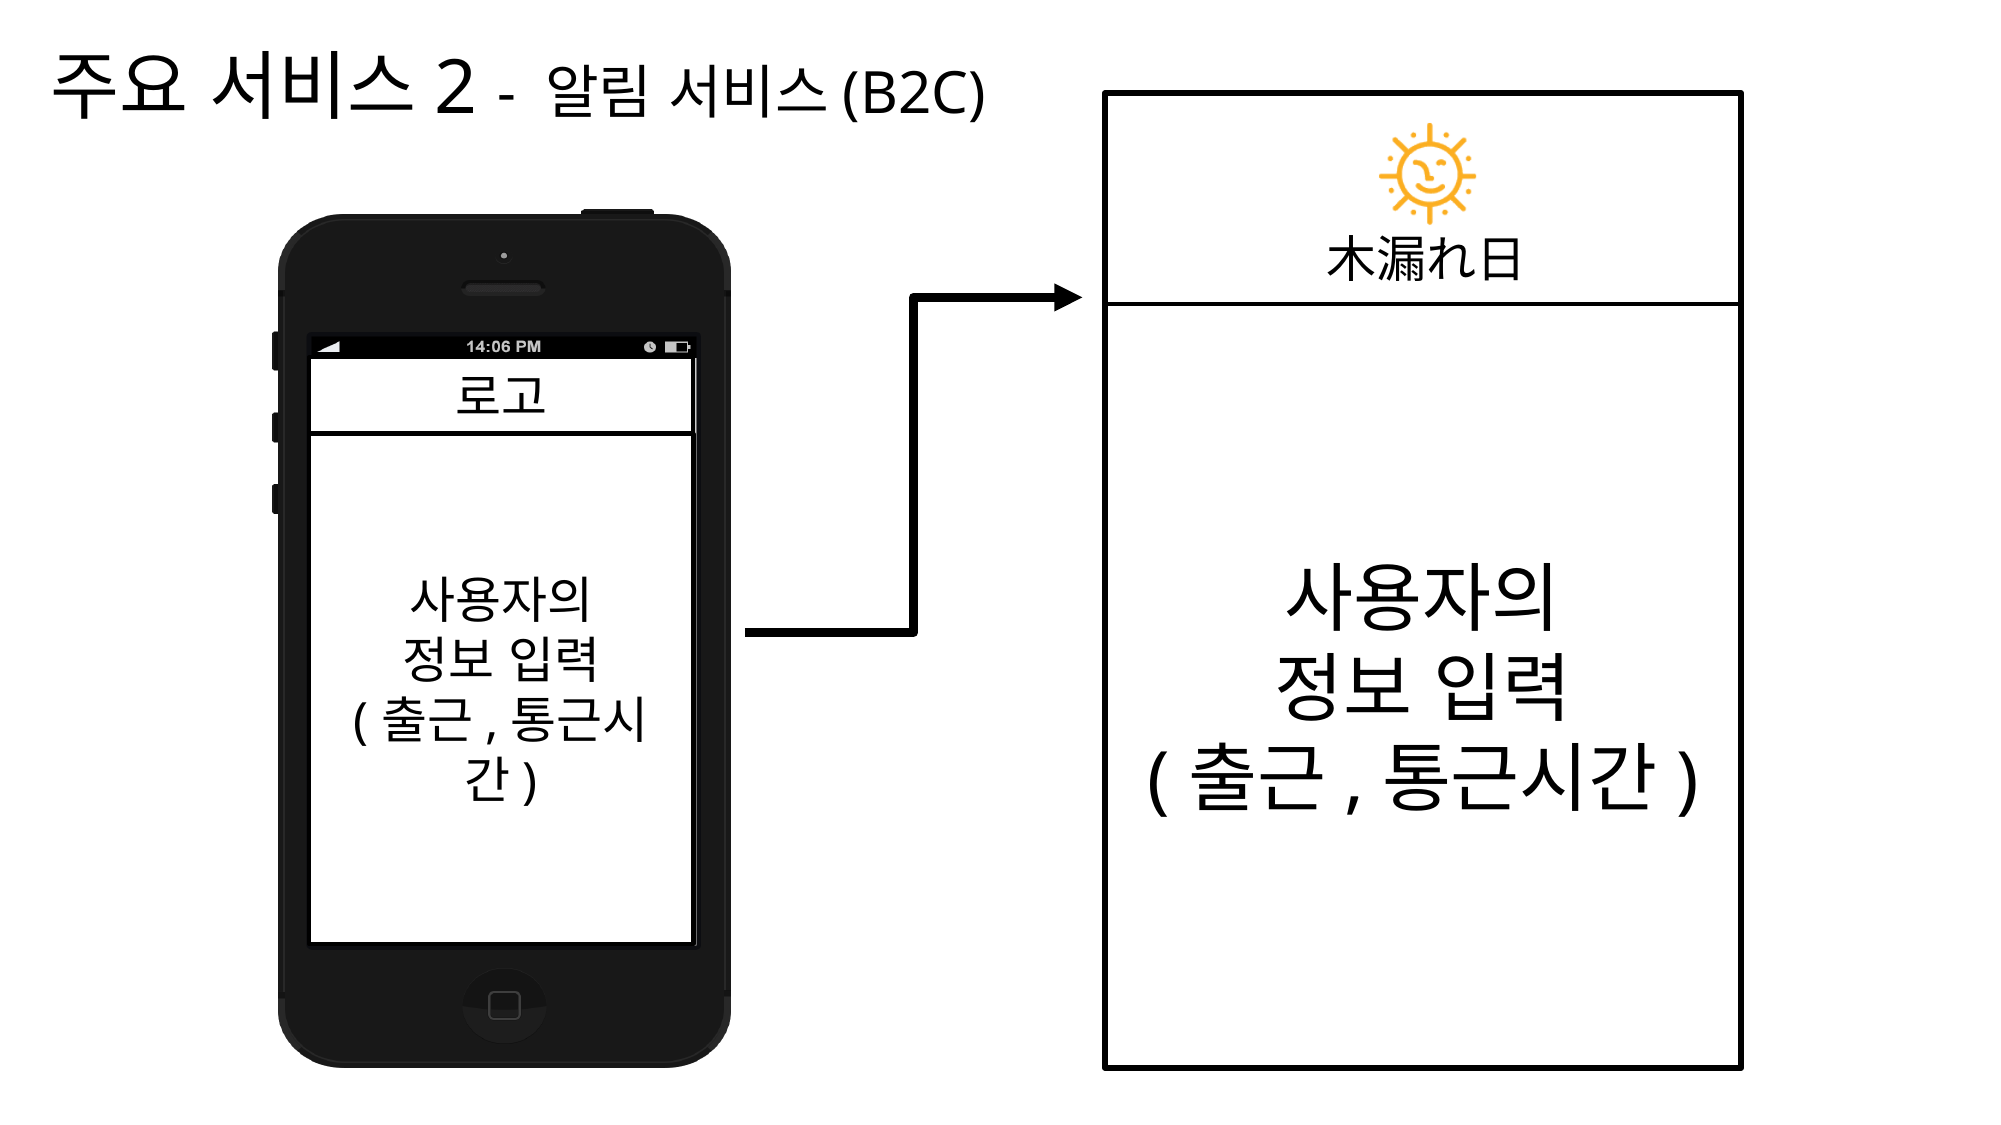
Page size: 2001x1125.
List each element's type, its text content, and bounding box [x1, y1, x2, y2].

text_box 사용자의 정보 입력 (출근,통근시간) [1103, 302, 1743, 1070]
text_box [1103, 91, 1743, 302]
text_box 주요 서비스2 - 알림 서비스(B2C) [35, 31, 1020, 136]
picture [271, 209, 731, 1069]
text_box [744, 297, 1083, 633]
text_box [1318, 111, 1534, 297]
